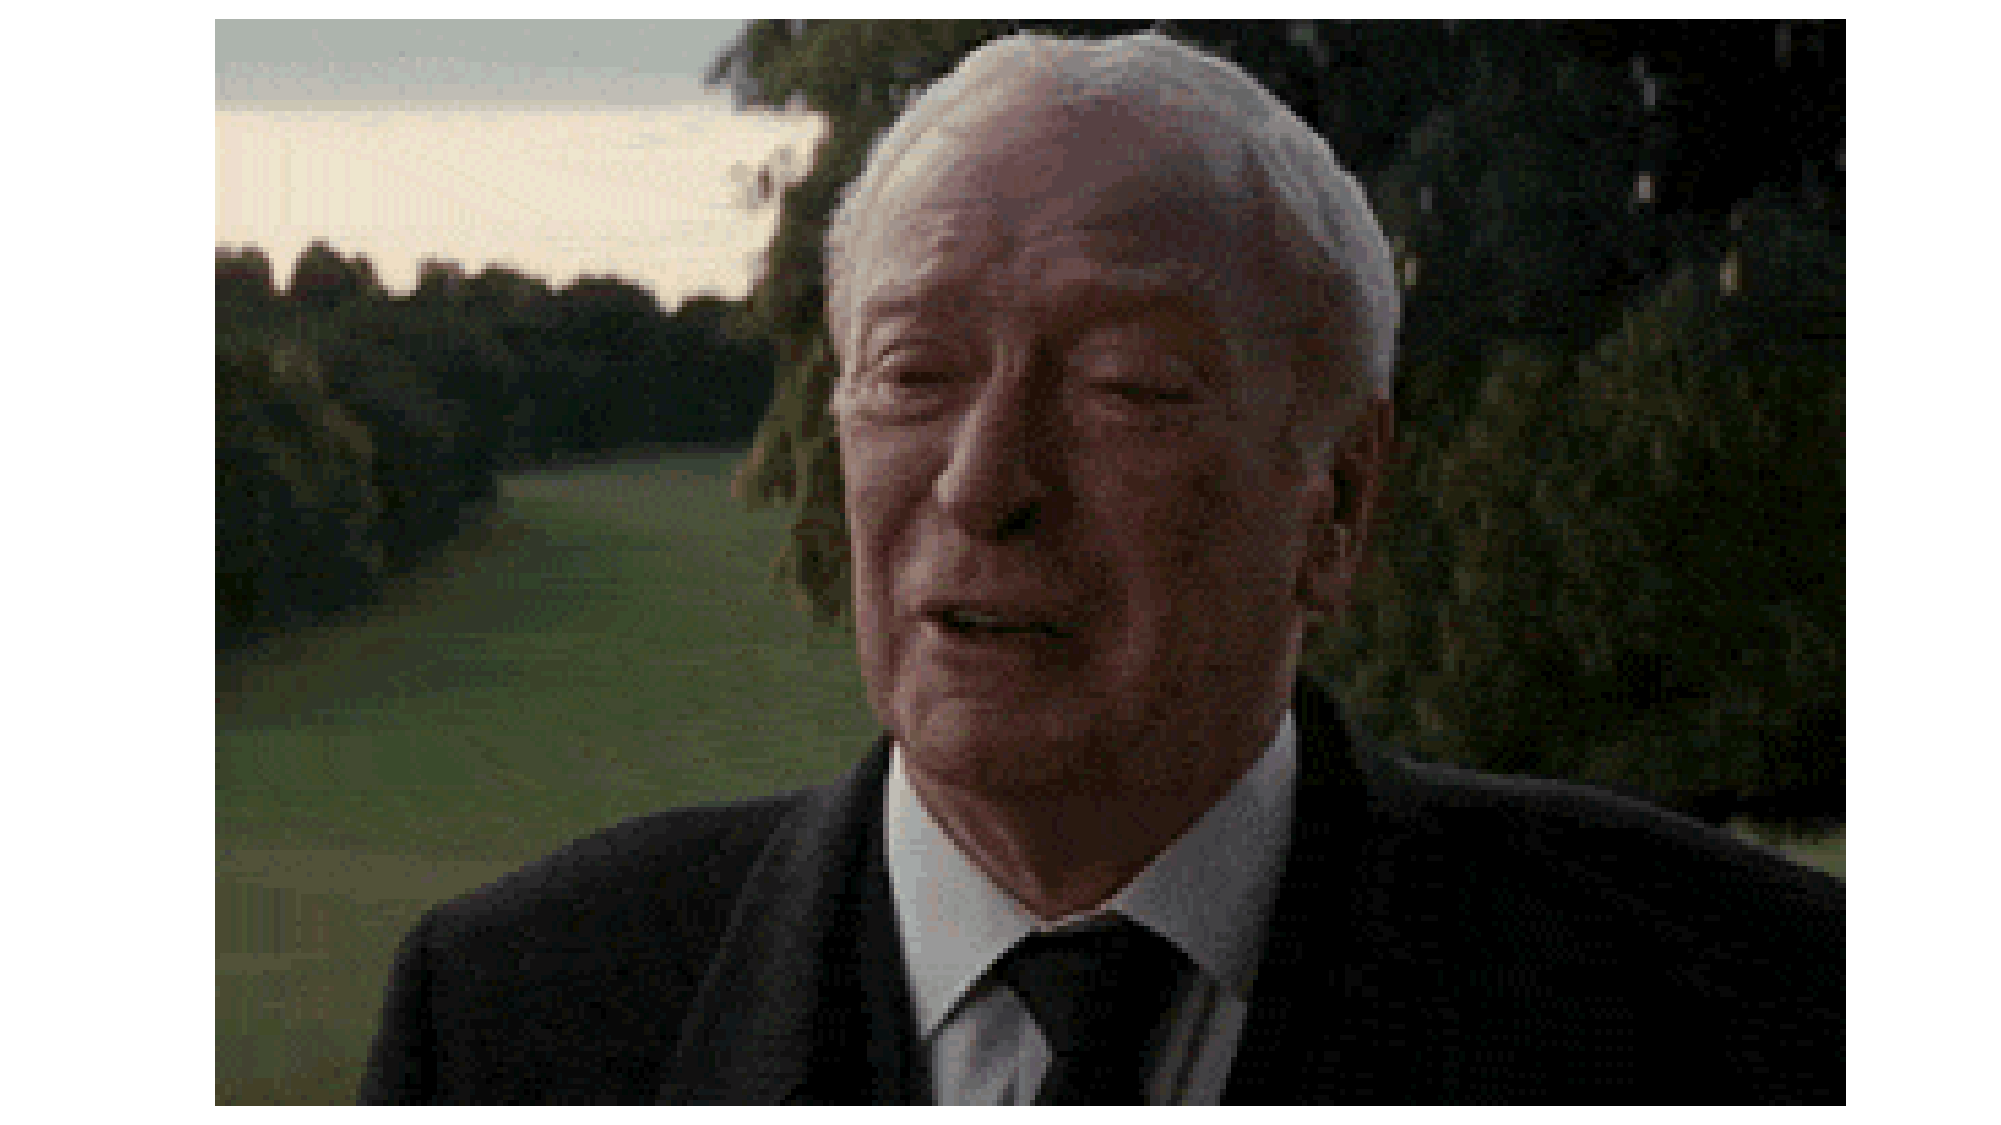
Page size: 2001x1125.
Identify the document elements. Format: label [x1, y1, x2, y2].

picture [215, 19, 1846, 1106]
